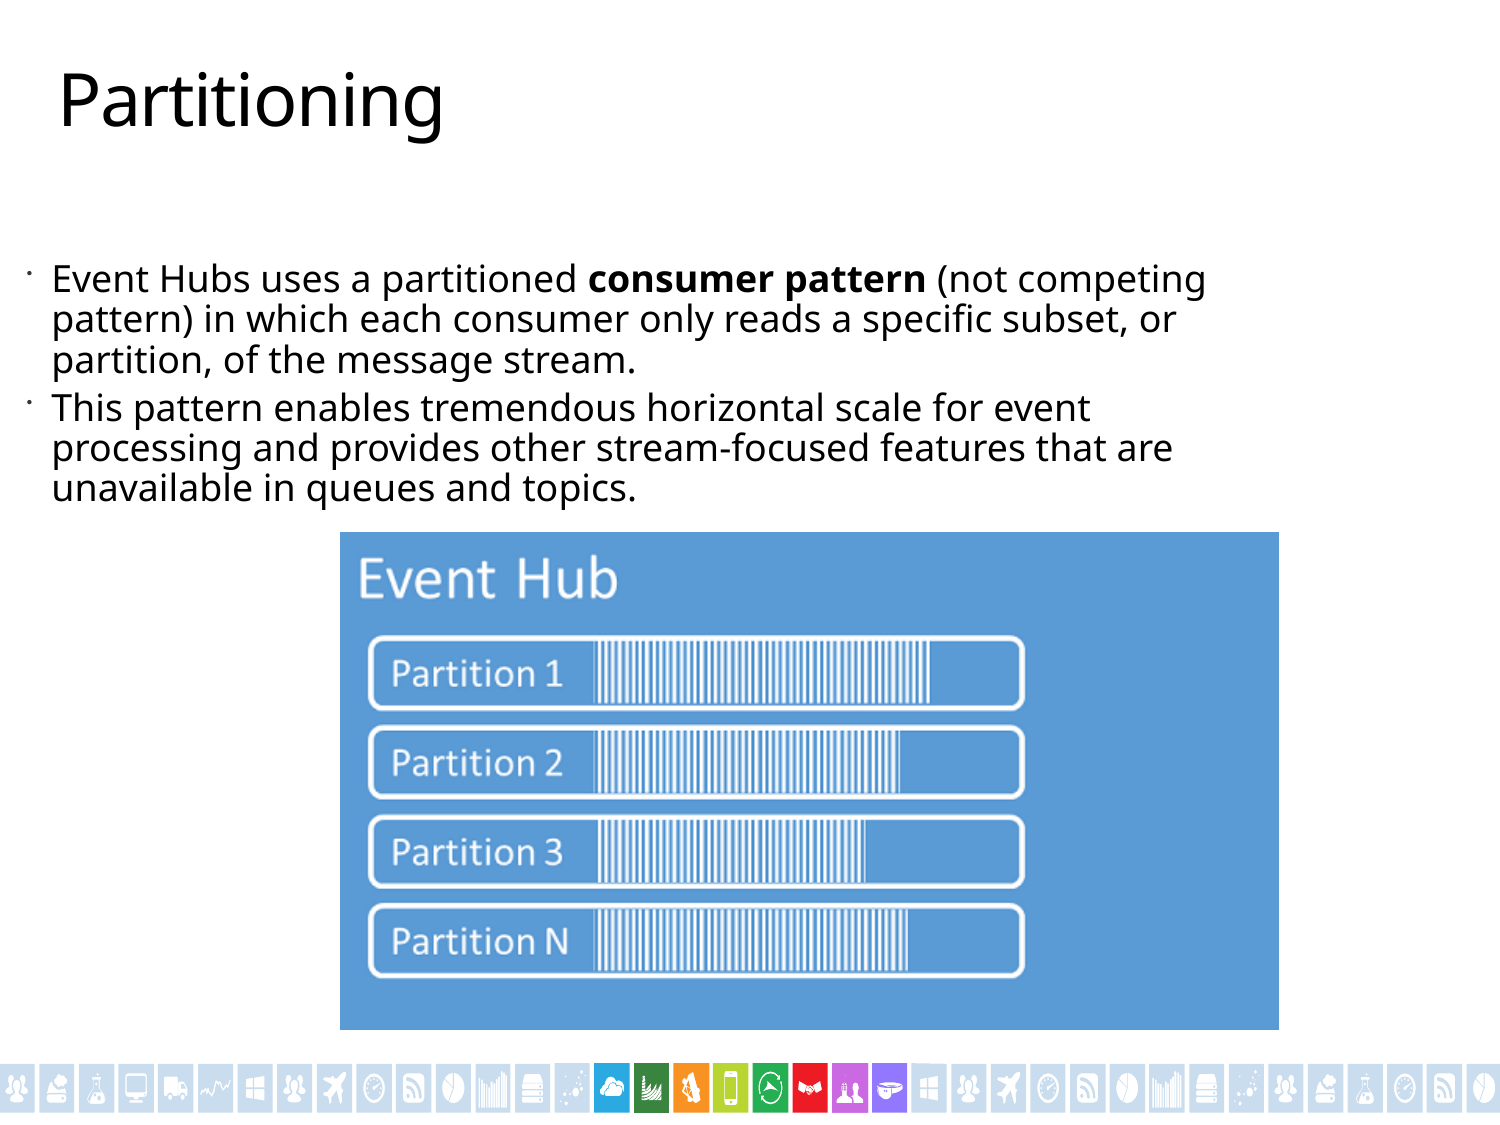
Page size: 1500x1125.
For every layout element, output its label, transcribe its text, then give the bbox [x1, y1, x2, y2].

list Event Hubs uses a partitioned consumer pattern (not competing pattern) in which each consumer only reads a specific subset, or partition, of the message stream. This pattern enables tremendous horizontal scale for event processing and provides other stream-focused features that are unavailable in queues and topics. [0, 244, 1294, 635]
title Partitioning [33, 47, 1468, 196]
picture [340, 532, 1279, 1030]
